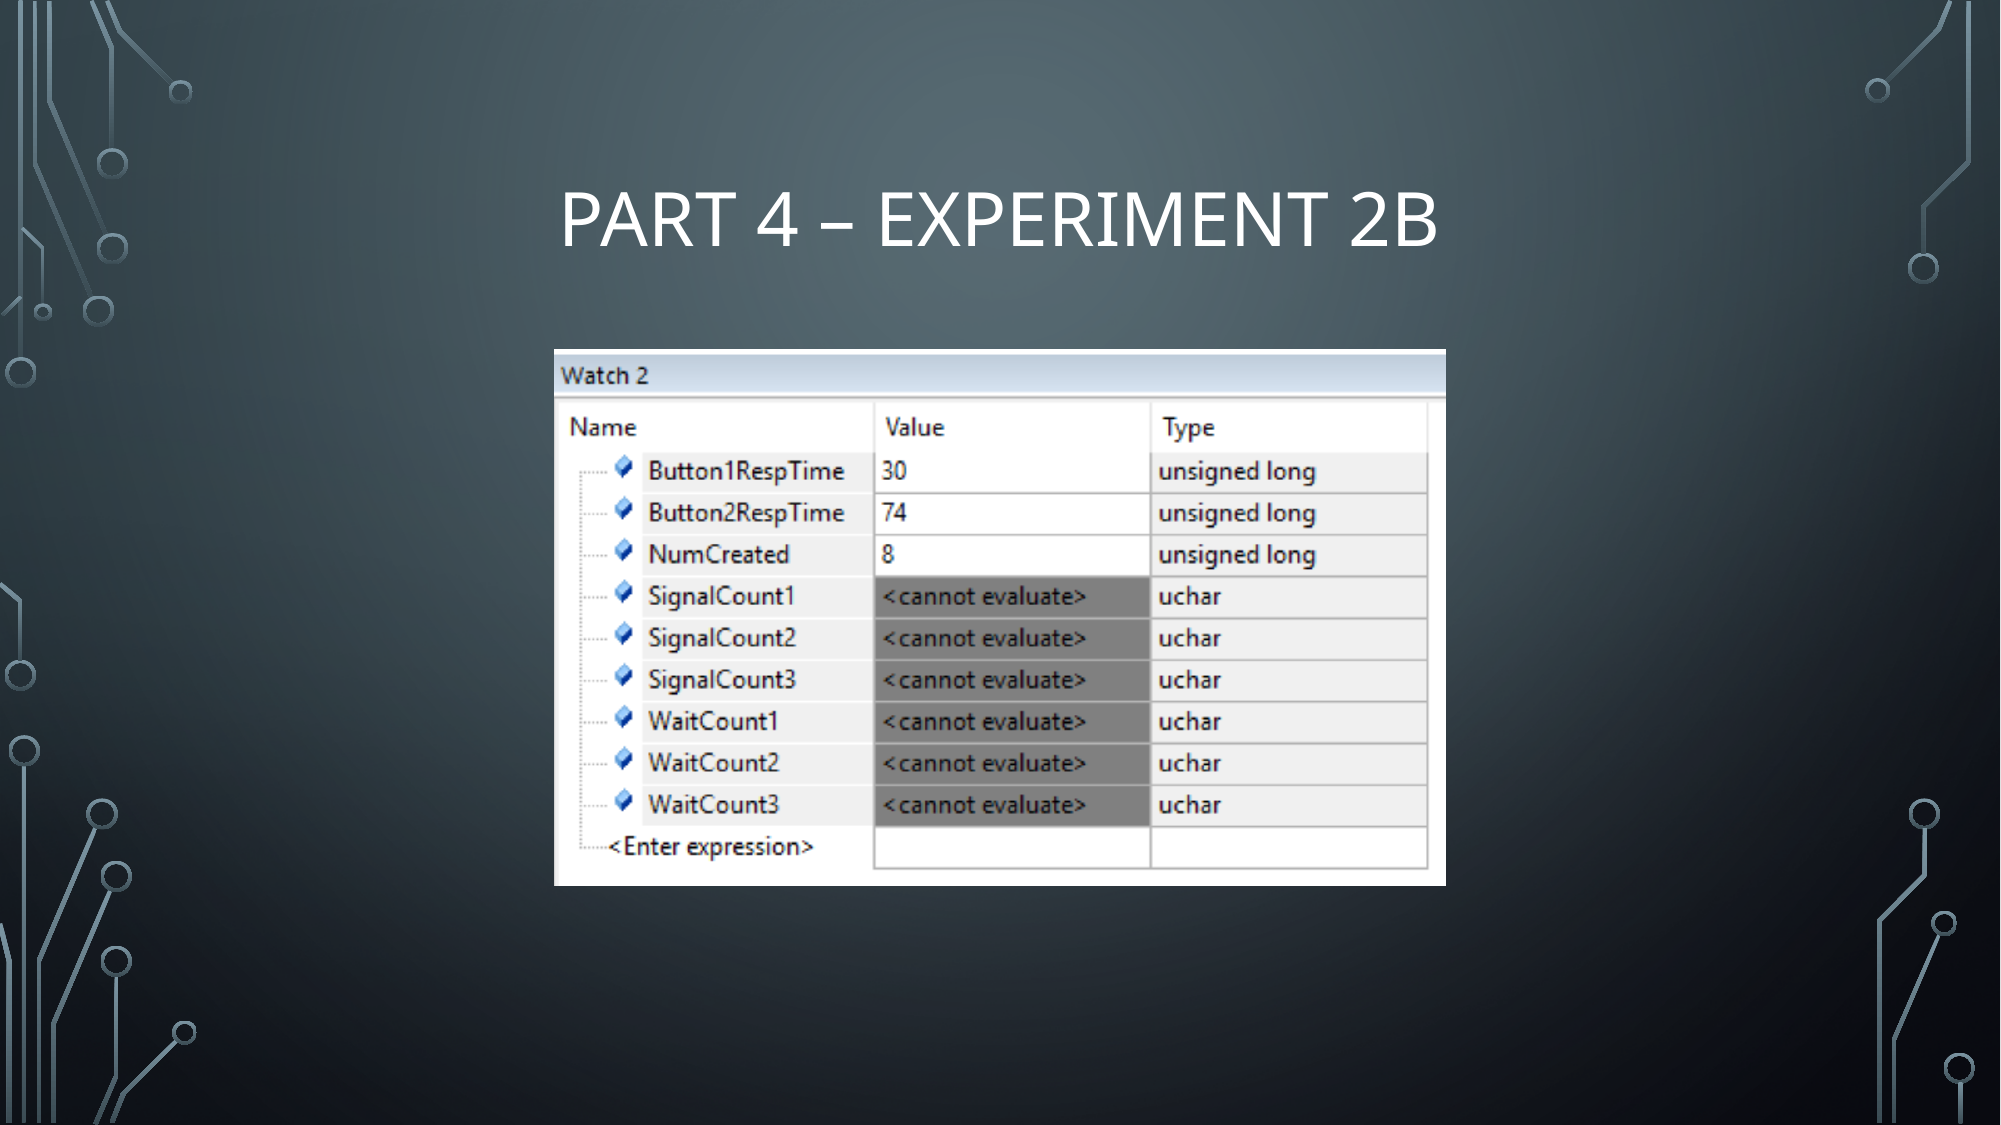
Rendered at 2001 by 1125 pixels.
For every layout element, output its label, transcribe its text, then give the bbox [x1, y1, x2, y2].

title Part 4 – experiment 2b [187, 101, 1813, 344]
picture [554, 349, 1446, 888]
